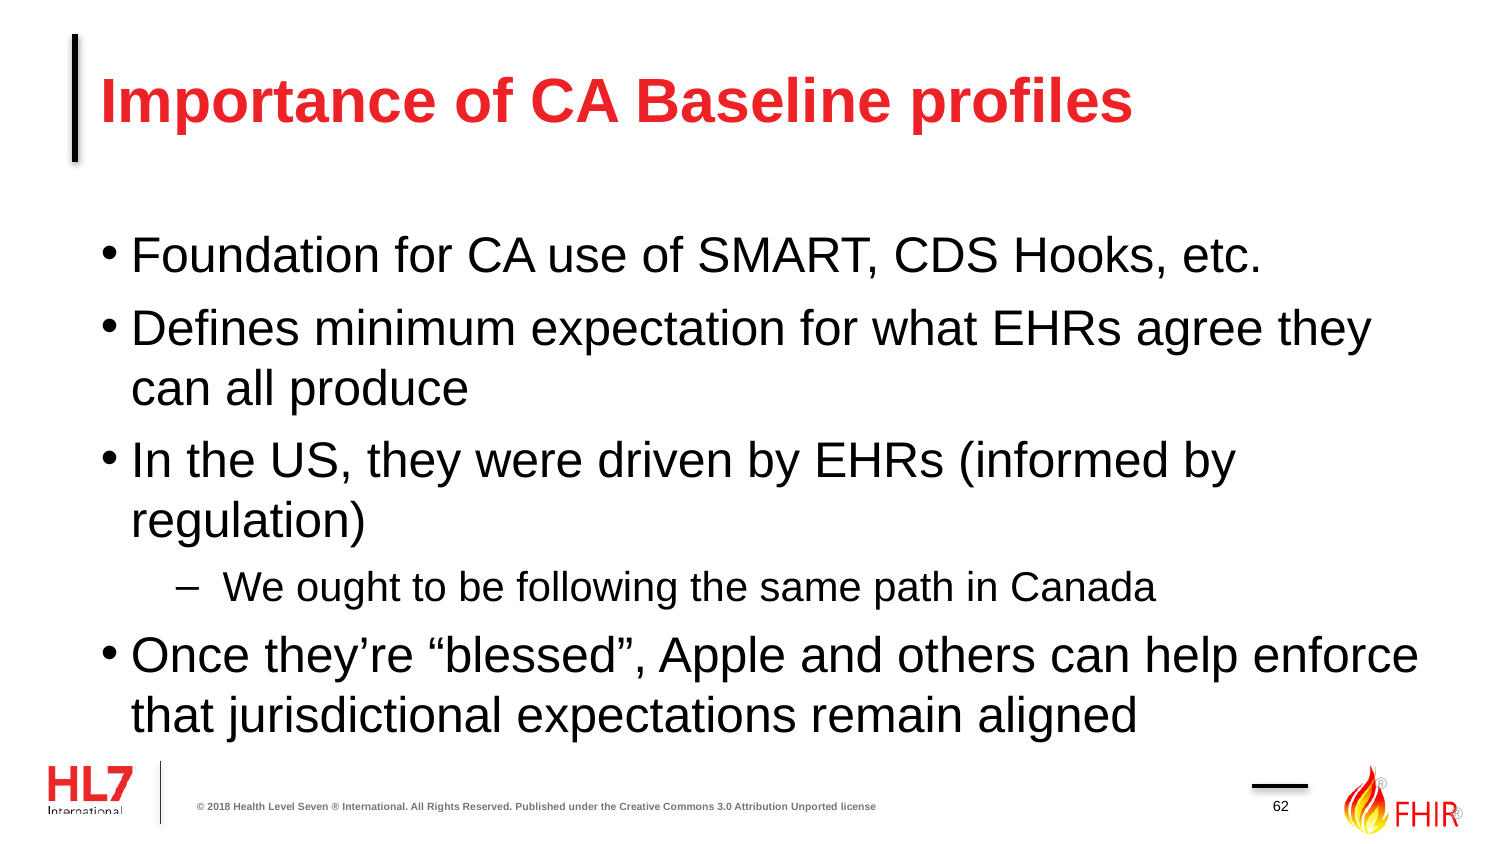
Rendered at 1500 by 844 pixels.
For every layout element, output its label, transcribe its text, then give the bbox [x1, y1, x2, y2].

footer © 2018 Health Level Seven ® International. All Rights Reserved. Published under the Creative Commons 3.0 Attribution Unported license [196, 786, 941, 813]
picture [1339, 760, 1463, 837]
slide_number 62 [1258, 786, 1304, 814]
list Foundation for CA use of SMART, CDS Hooks, etc. Defines minimum expectation for what EHRs agree they can all produce In the US, they were driven by EHRs (informed by regulation) We ought to be following the same path in Canada Once they’re “blessed”, Apple and others can help enforce that jurisdictional expectations remain aligned [100, 222, 1451, 731]
title Importance of CA Baseline profiles [100, 33, 1451, 163]
